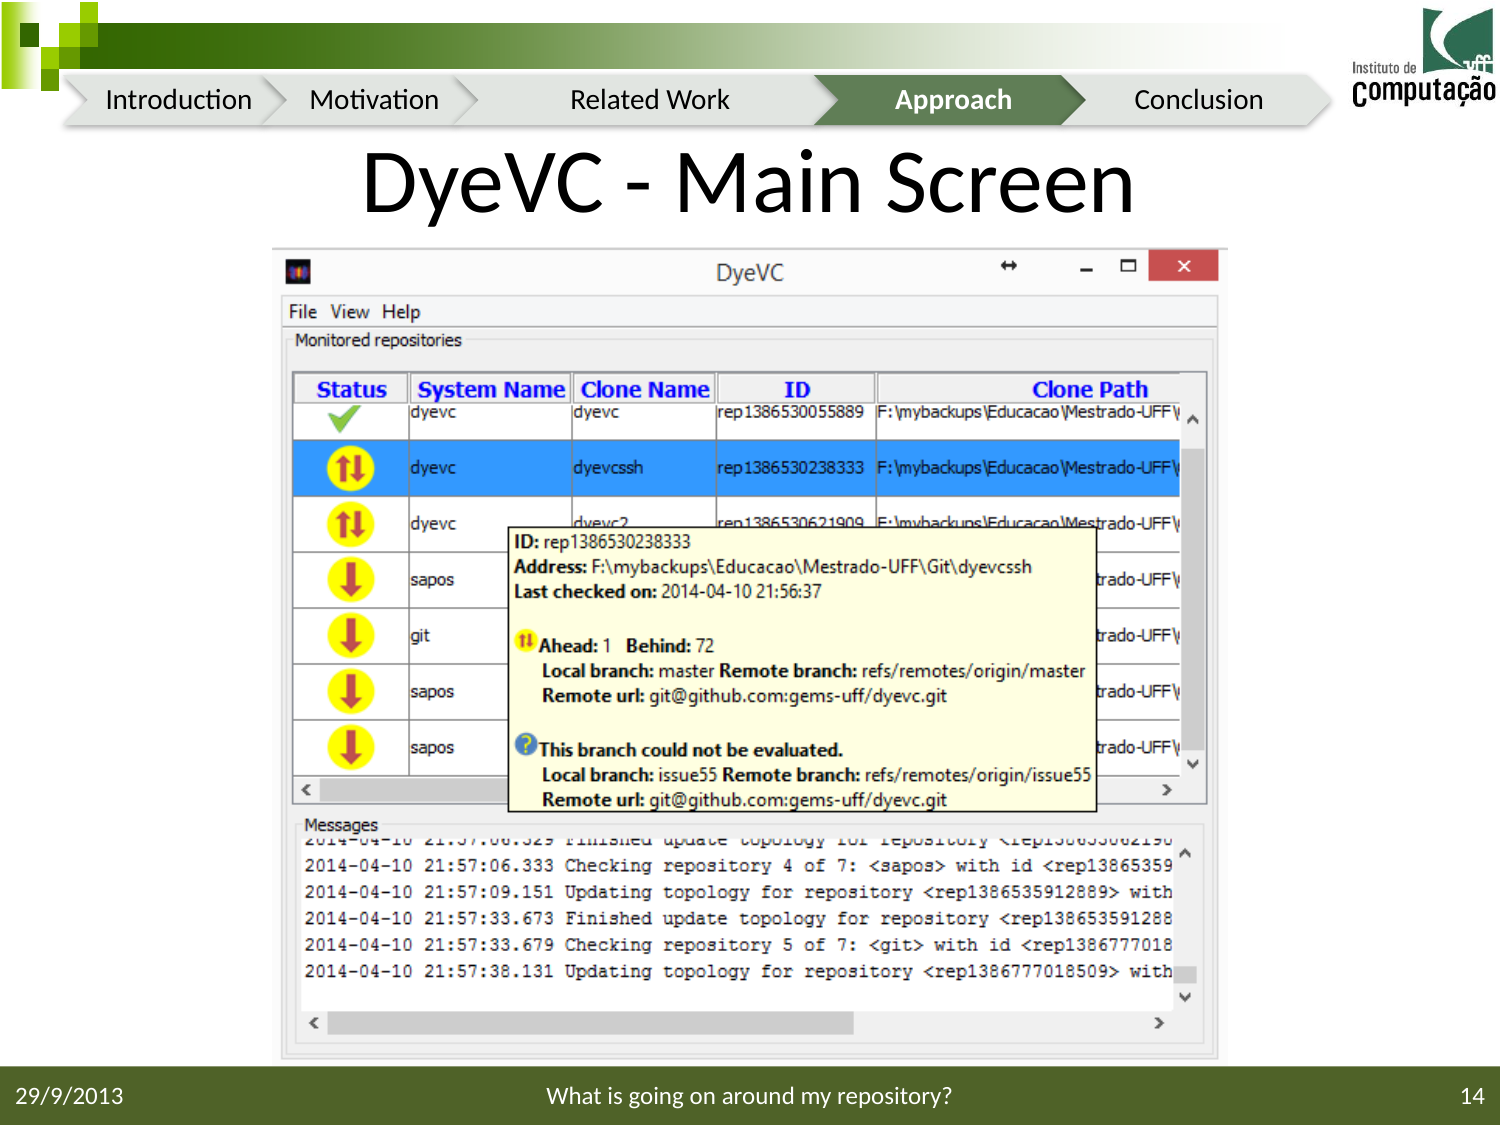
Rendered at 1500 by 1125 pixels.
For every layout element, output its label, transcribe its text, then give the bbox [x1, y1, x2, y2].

picture [272, 246, 1228, 1066]
slide_number 14 [1149, 1065, 1500, 1125]
title DyeVC - Main Screen [23, 82, 1477, 270]
footer What is going on around my repository? [412, 1074, 1088, 1125]
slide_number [0, 1065, 350, 1125]
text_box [62, 74, 1333, 126]
